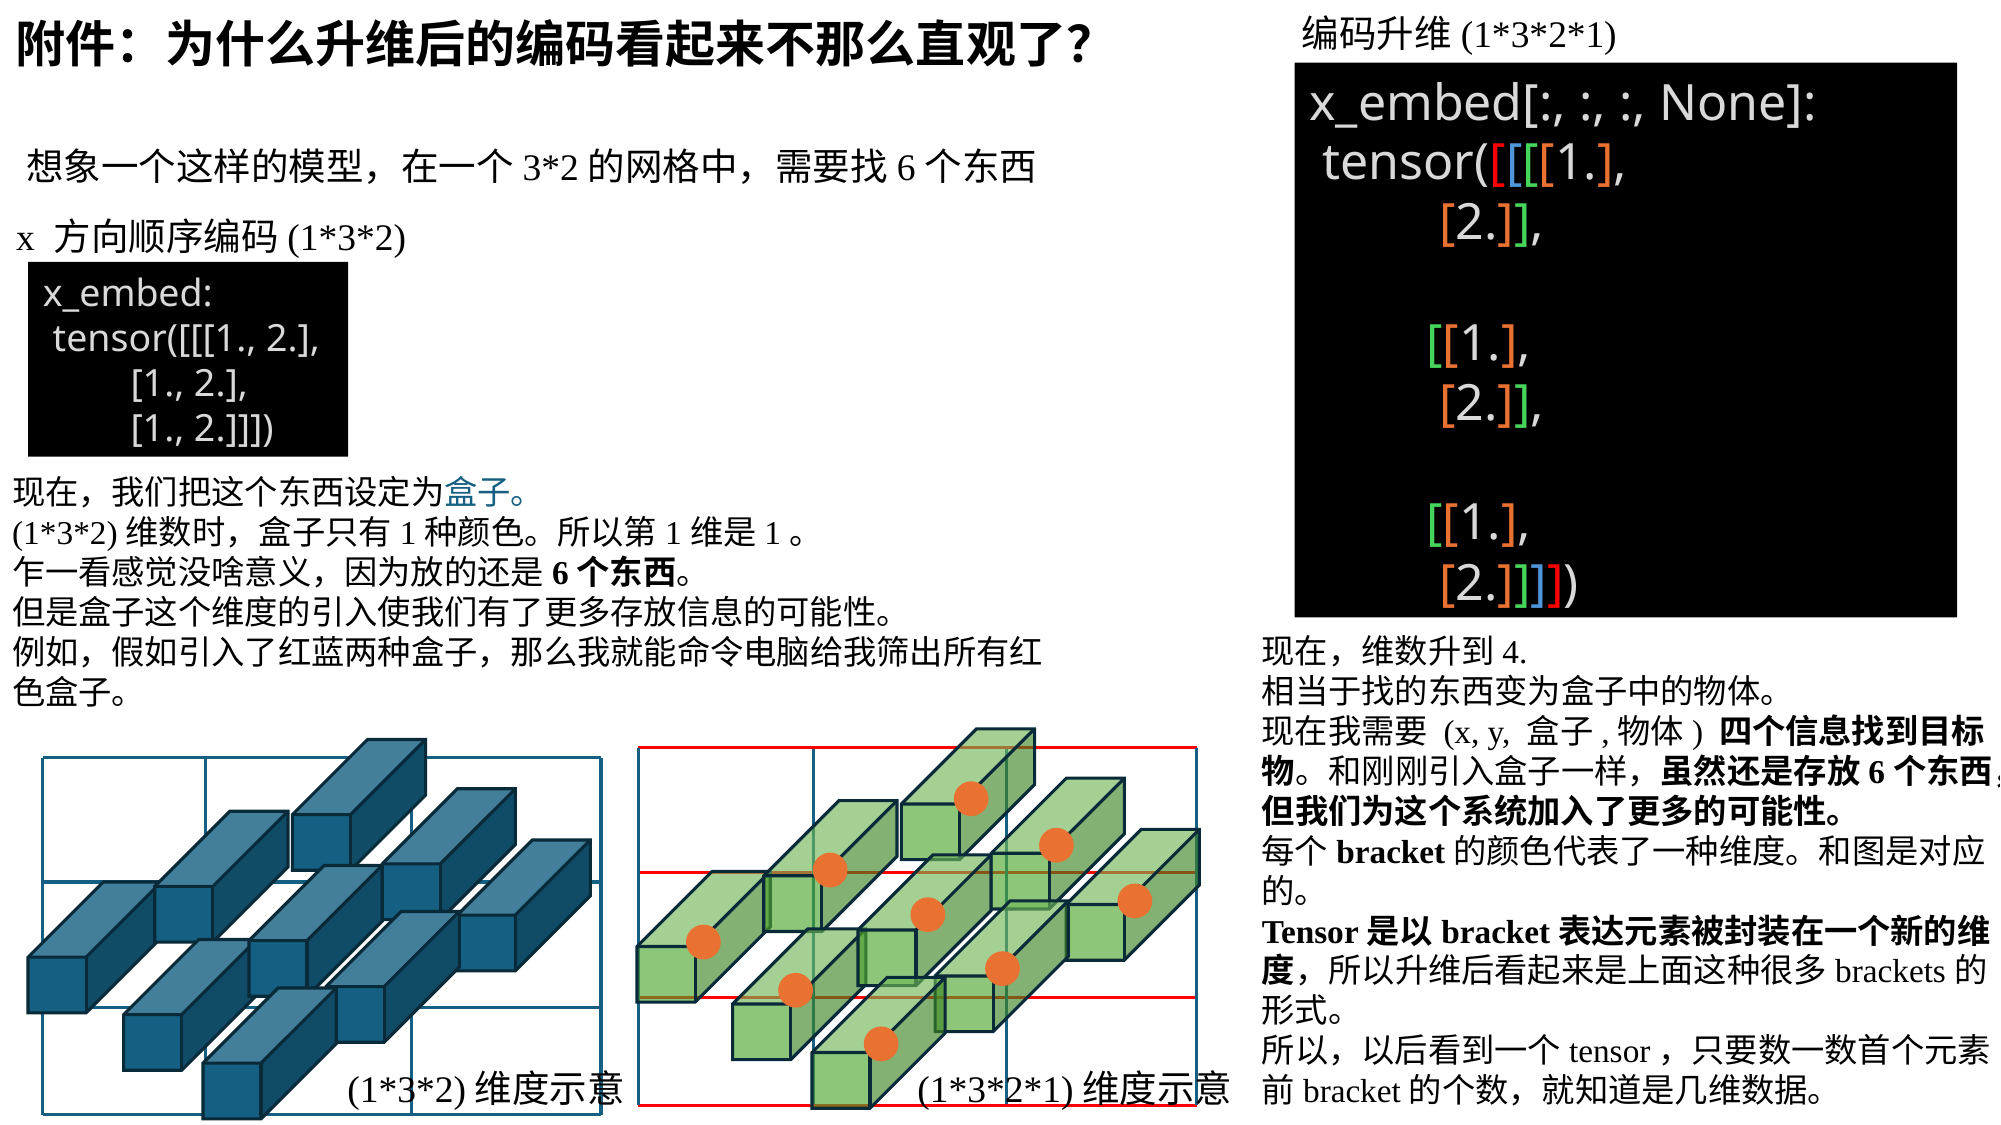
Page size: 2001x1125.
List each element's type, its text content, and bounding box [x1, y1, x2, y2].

text_box x_embed[:, :, :, None]: tensor([[[[1.], [2.]], [[1.], [2.]], [[1.], [2.]]]]) [1294, 62, 1958, 618]
text_box x 方向顺序编码(1*3*2) [1, 205, 422, 266]
text_box 现在，我们把这个东西设定为盒子。 (1*3*2)维数时，盒子只有1种颜色。所以第1维是1。 乍一看感觉没啥意义，因为放的还是6个东西。 但是盒子这个维度的引入使我们有了更多存放信息的可能性。 例如，假如引入了红蓝两种盒子，那么我就能命令电脑给我筛出所有红色盒子。 [0, 464, 1091, 719]
text_box 编码升维(1*3*2*1) [1287, 2, 1632, 62]
text_box [348, 737, 428, 756]
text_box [637, 747, 1197, 1107]
text_box x_embed: tensor([[[1., 2.], [1., 2.], [1., 2.]]]) [28, 266, 349, 457]
text_box (1*3*2*1)维度示意 [902, 1057, 1248, 1117]
text_box [201, 1117, 266, 1121]
text_box 附件：为什么升维后的编码看起来不那么直观了？ [0, 4, 1131, 80]
text_box 想象一个这样的模型，在一个3*2的网格中，需要找6个东西 [11, 136, 1053, 196]
text_box [1197, 827, 1201, 890]
text_box [956, 727, 1037, 747]
text_box 现在，维数升到4. 相当于找的东西变为盒子中的物体。 现在我需要 (x, y, 盒子,物体) 四个信息找到目标物。和刚刚引入盒子一样，虽然还是存放6个东西，但我们为这个系统加入了更多的可能性。 每个bracket的颜色代表了一种维度。和图是对应的。 Tensor是以bracket表达元素被封装在一个新的维度，所以升维后看起来是上面这种很多brackets的形式。 所以，以后看到一个tensor，只要数一数首个元素前bracket的个数，就知道是几维数据。 [1247, 622, 2000, 1117]
text_box [26, 941, 42, 1015]
text_box (1*3*2)维度示意 [602, 1057, 657, 1117]
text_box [42, 756, 602, 1117]
